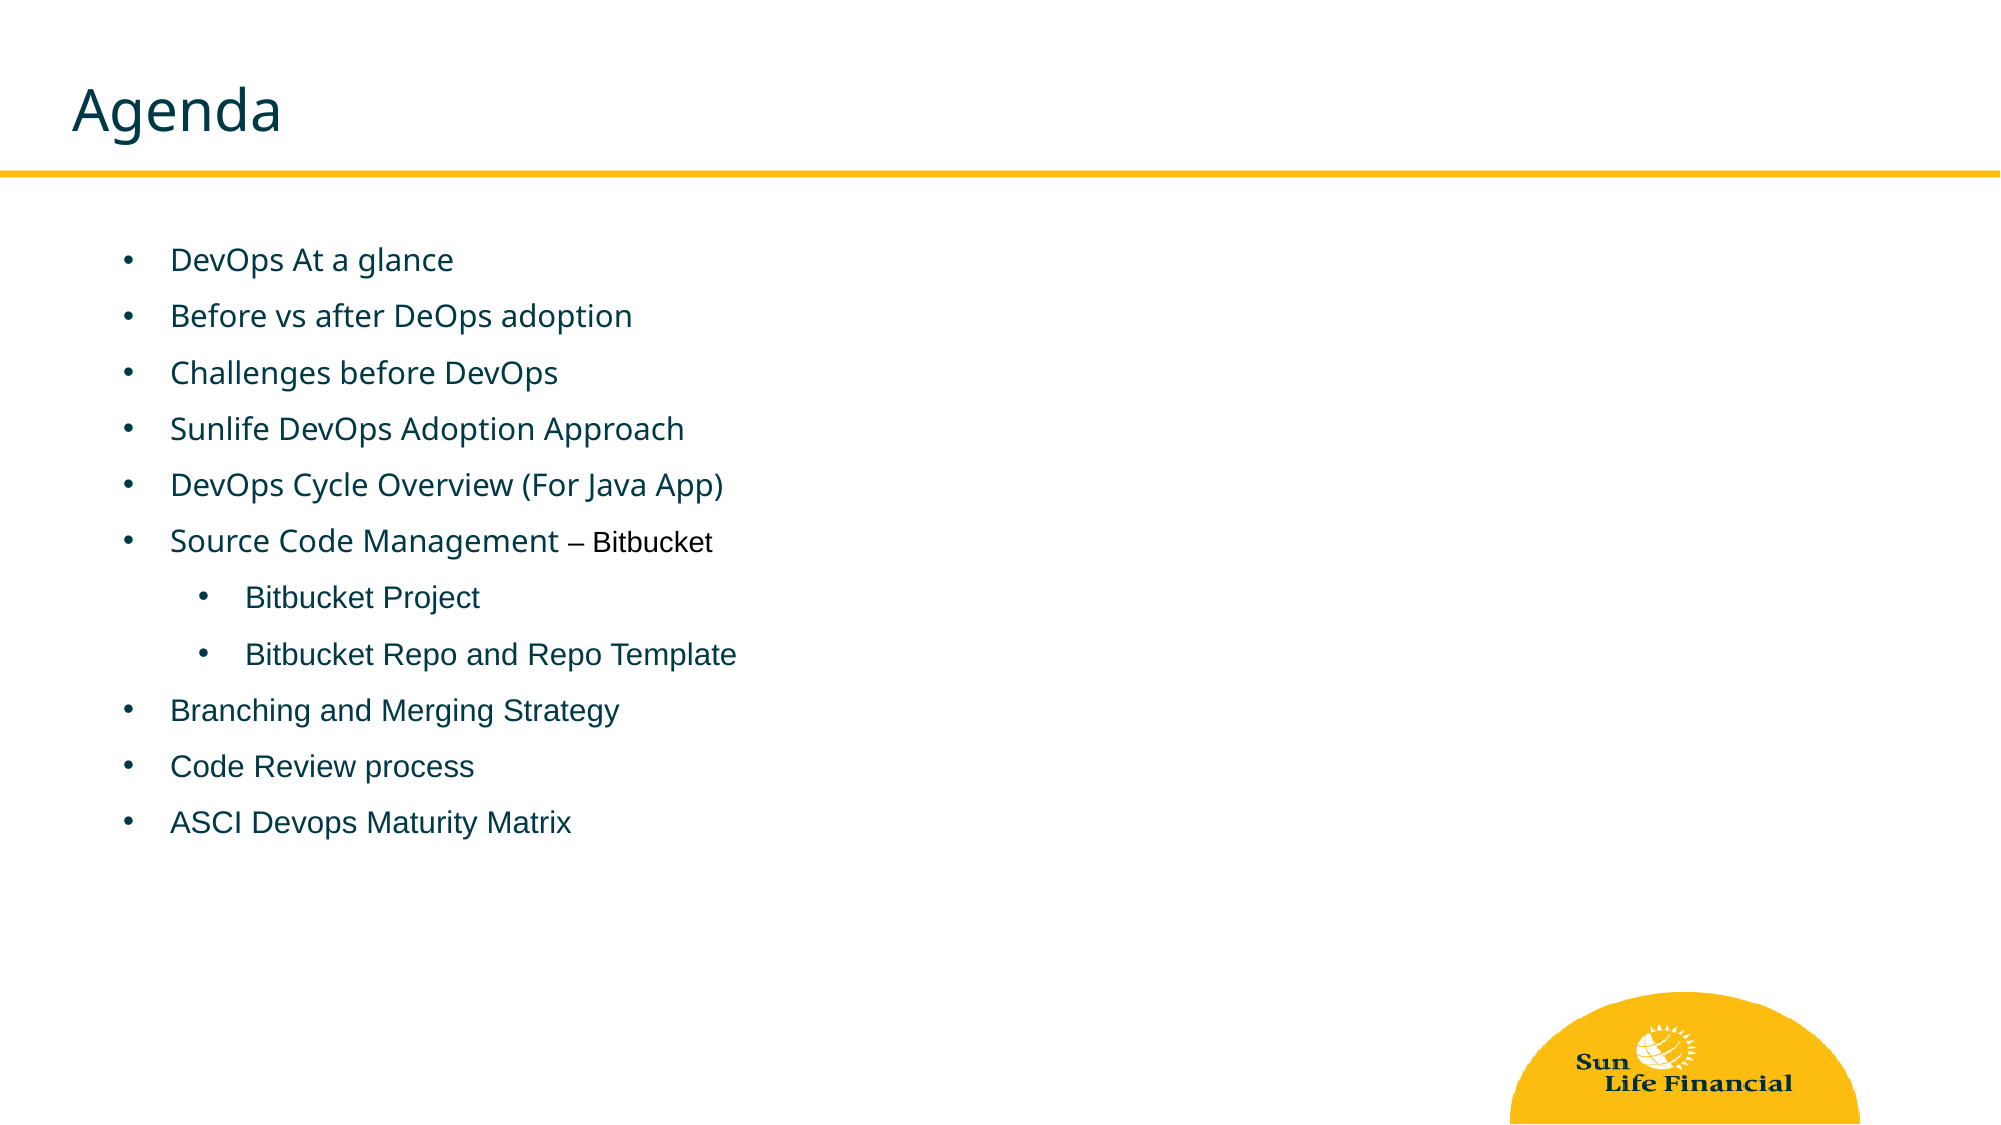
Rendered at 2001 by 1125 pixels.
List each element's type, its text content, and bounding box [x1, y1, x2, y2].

text_box Agenda [57, 66, 1966, 151]
text_box DevOps At a glance Before vs after DeOps adoption Challenges before DevOps Sunlife DevOps Adoption Approach DevOps Cycle Overview (For Java App) Source Code Management – Bitbucket Bitbucket Project Bitbucket Repo and Repo Template Branching and Merging Strategy Code Review process ASCI Devops Maturity Matrix [108, 214, 1675, 847]
picture [0, 0, 2000, 1125]
